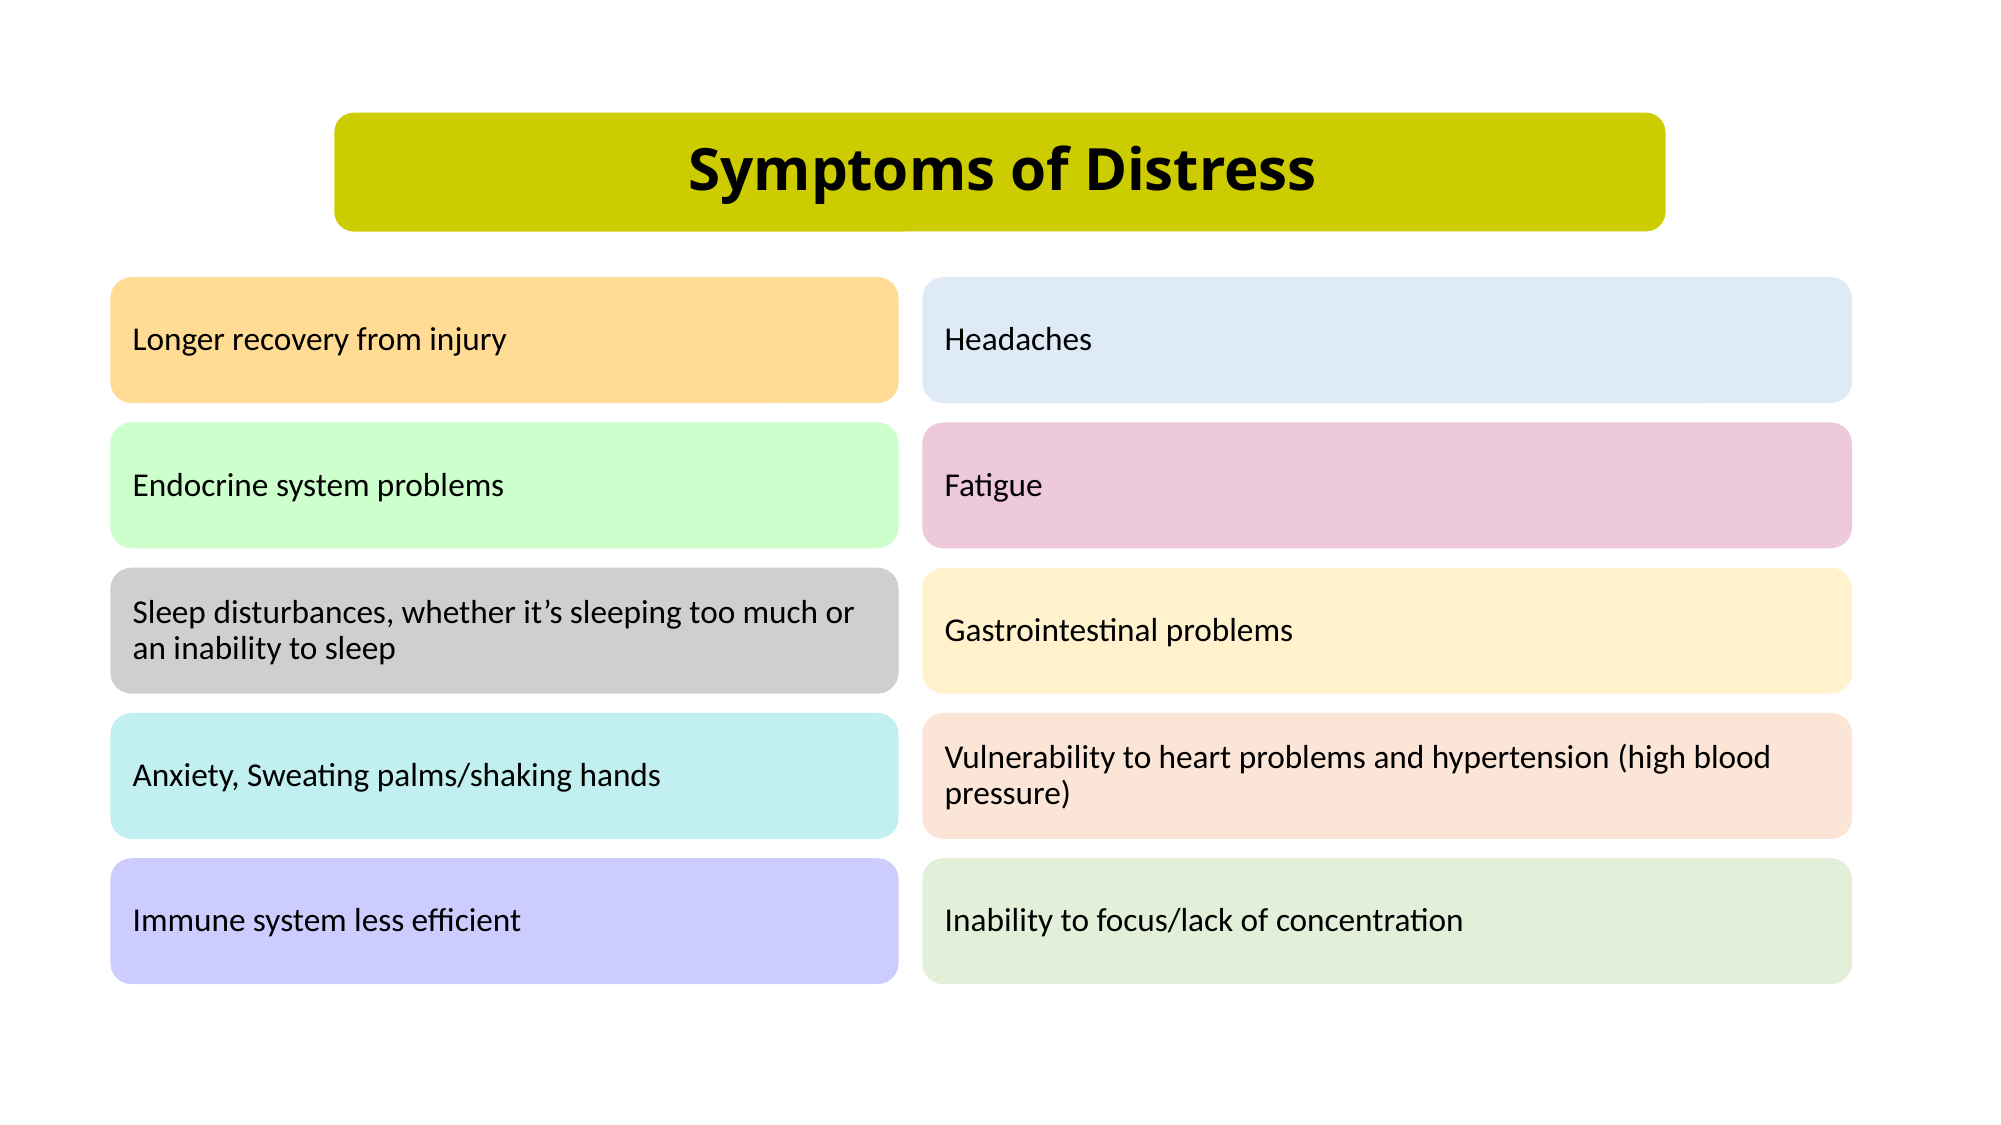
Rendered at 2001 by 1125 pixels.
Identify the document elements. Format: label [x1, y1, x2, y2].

list [922, 273, 1853, 988]
text_box [333, 110, 1667, 234]
text_box [110, 273, 899, 988]
